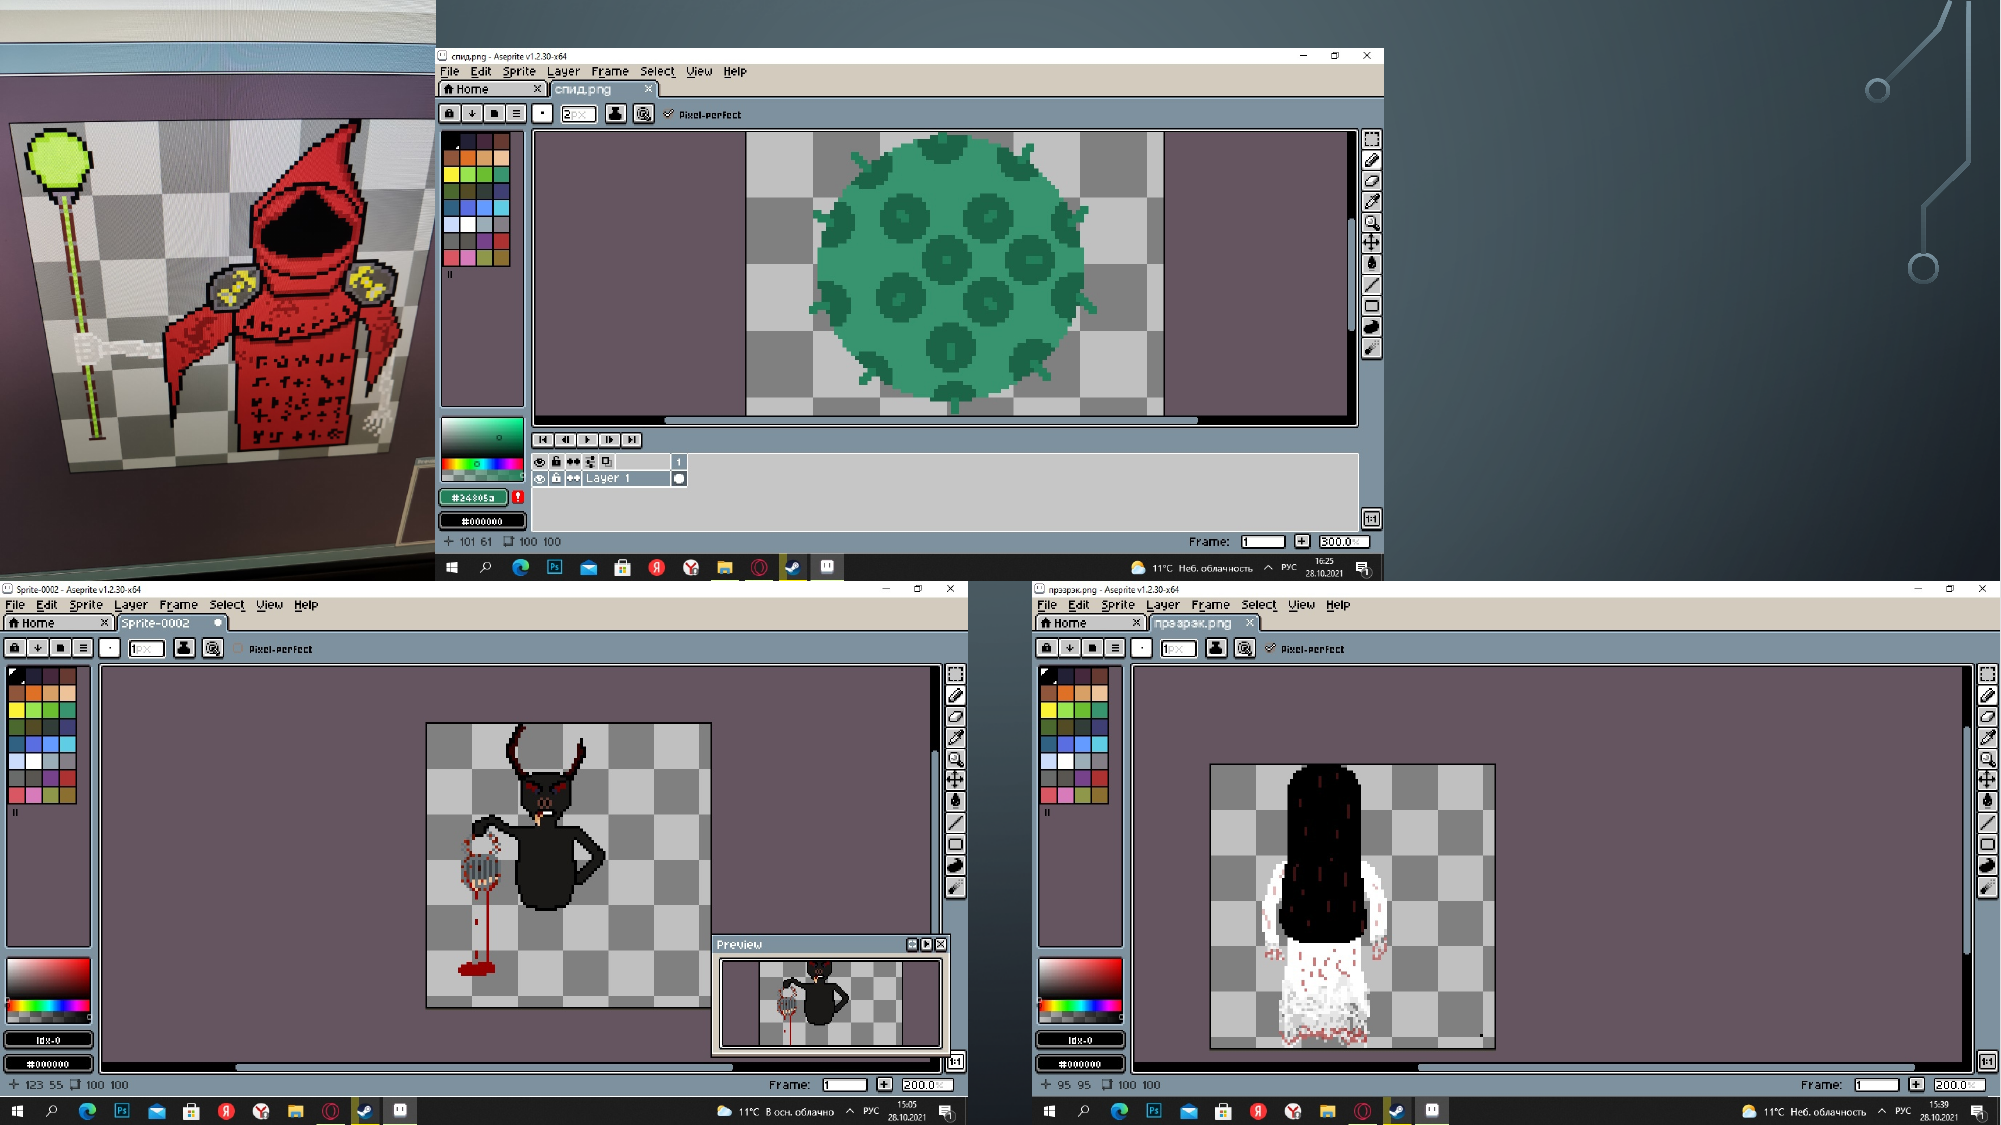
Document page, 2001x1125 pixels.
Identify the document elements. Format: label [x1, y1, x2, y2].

picture [0, 48, 2000, 1125]
list [0, 0, 436, 580]
